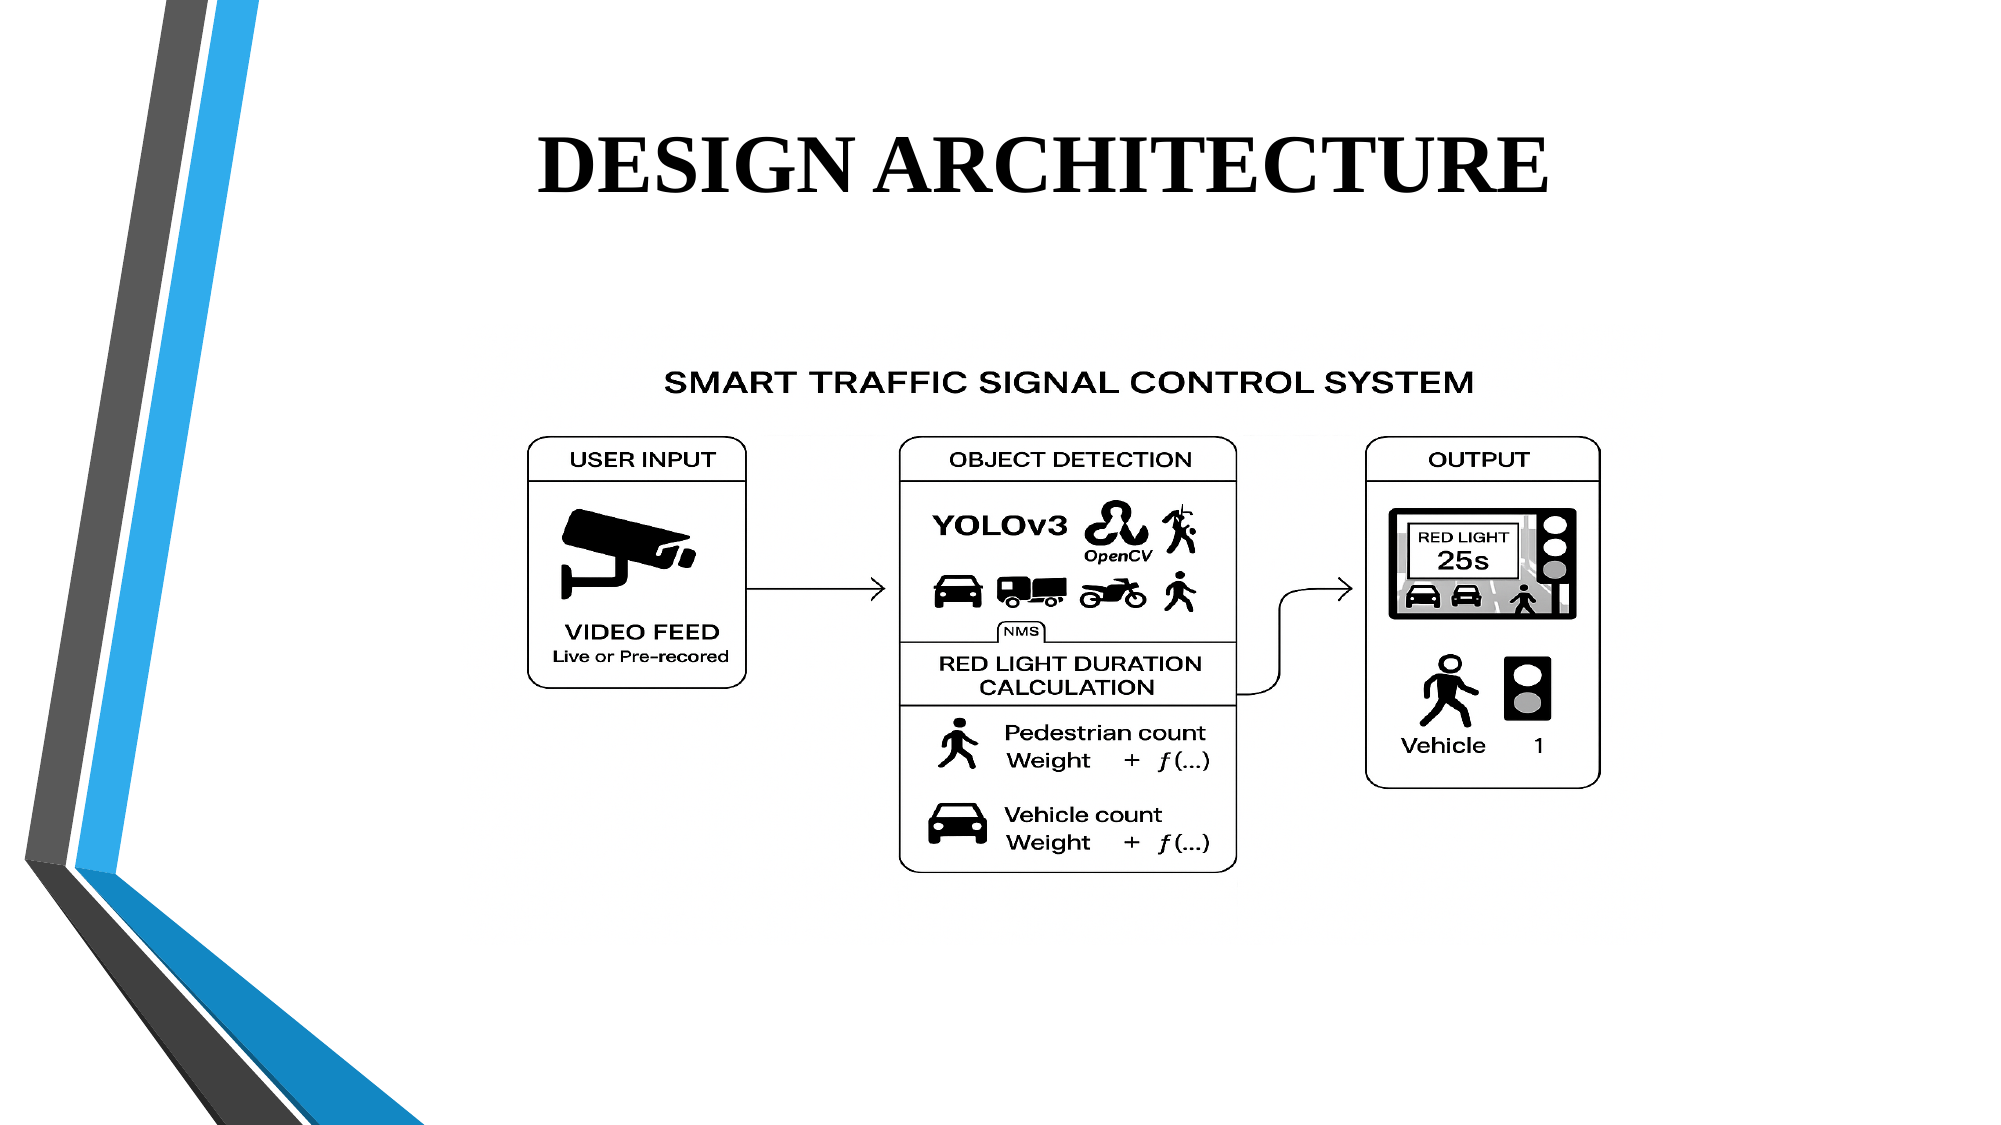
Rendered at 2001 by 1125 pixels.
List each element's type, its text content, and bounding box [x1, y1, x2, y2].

title DESIGN ARCHITECTURE [223, 74, 1867, 244]
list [460, 324, 1663, 945]
